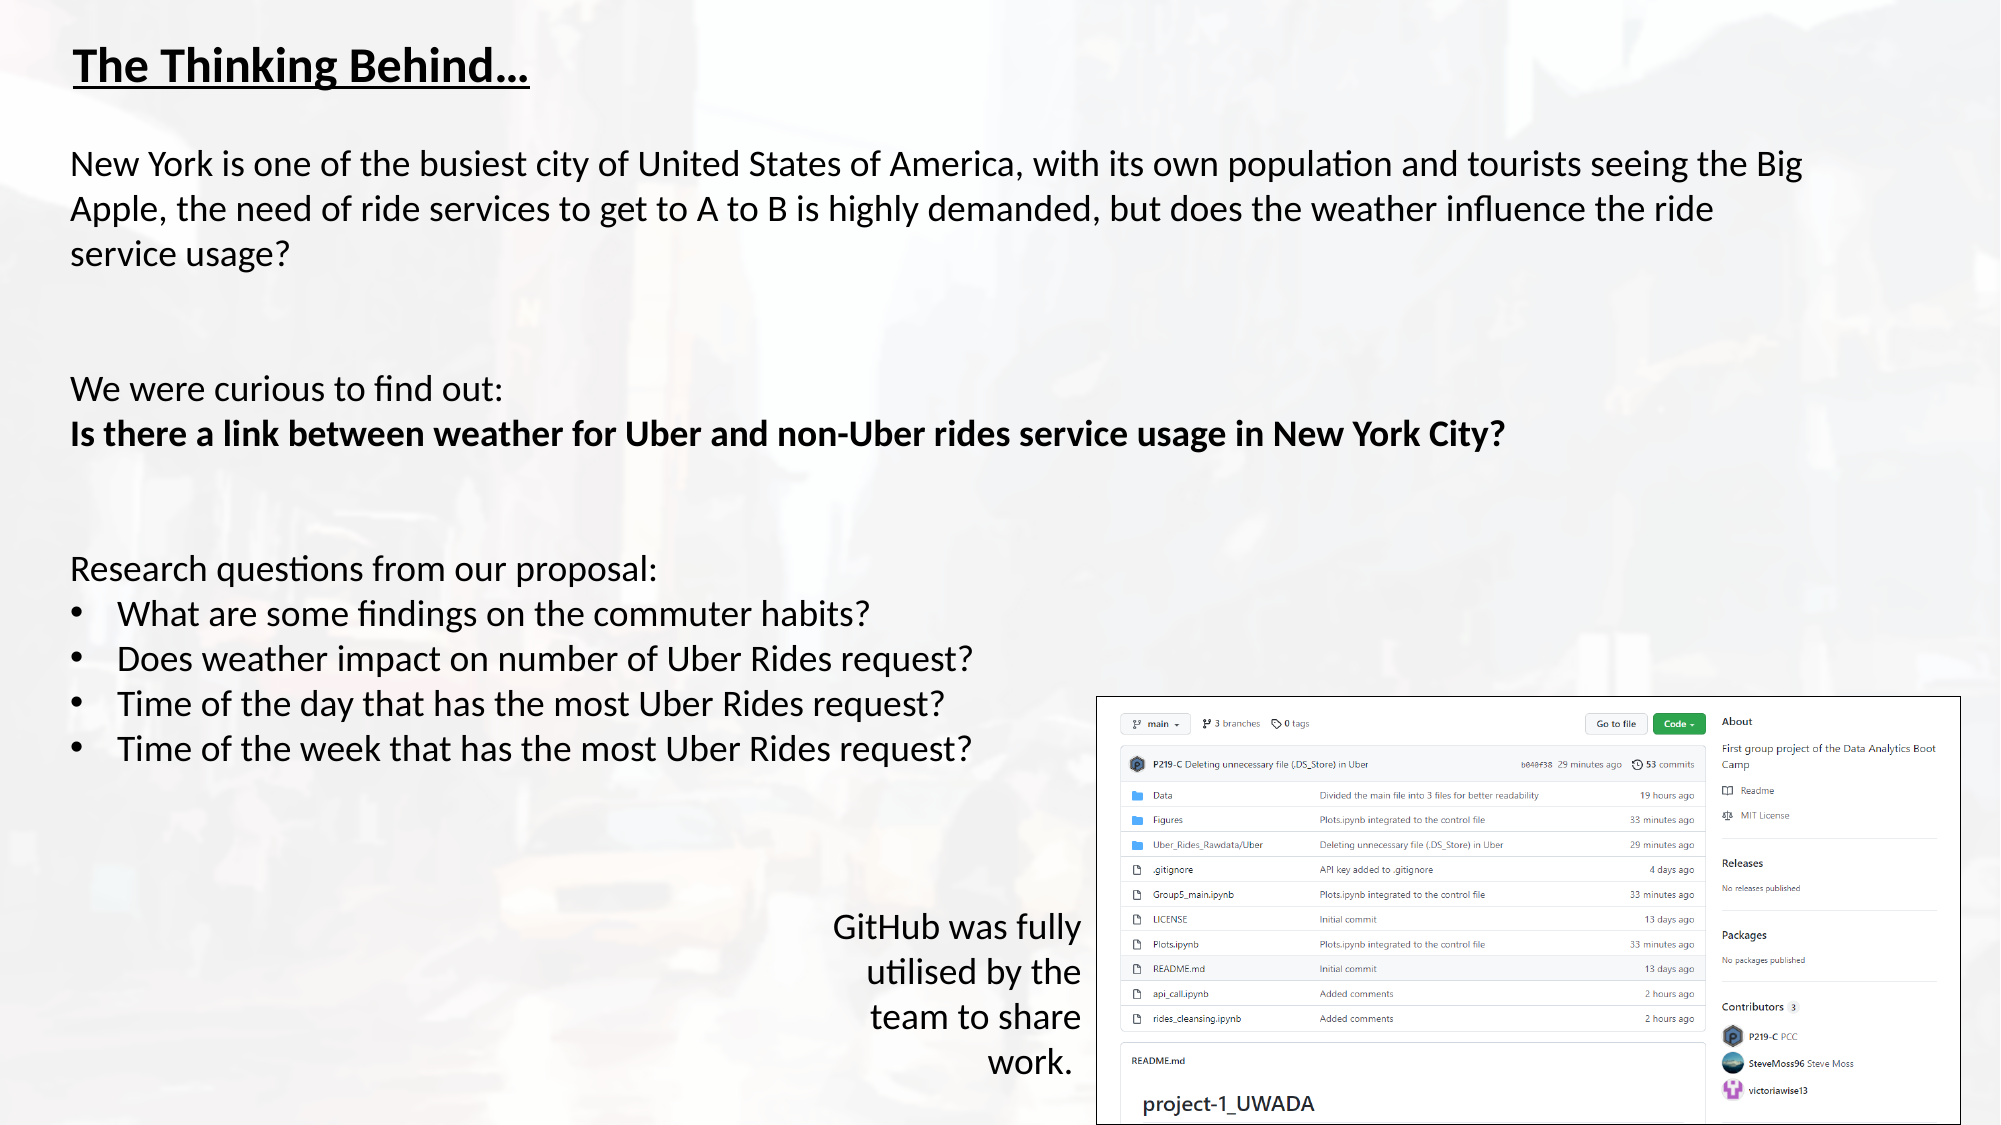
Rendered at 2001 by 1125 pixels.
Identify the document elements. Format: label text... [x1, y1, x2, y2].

text_box The Thinking Behind… [57, 24, 546, 100]
picture [1096, 696, 1961, 1125]
text_box GitHub was fully utilised by the team to share work. [809, 894, 1096, 1089]
text_box New York is one of the busiest city of United States of America, with its own population and tourists seeing the Big Apple, the need of ride services to get to A to B is highly demanded, but does the weather influence the ride service usage? We were curious to find out: Is there a link between weather for Uber and non-Uber rides service usage in New York City? Research questions from our proposal: What are some findings on the commuter habits? Does weather impact on number of Uber Rides request? Time of the day that has the most Uber Rides request? Time of the week that has the most Uber Rides request? [55, 131, 1837, 822]
